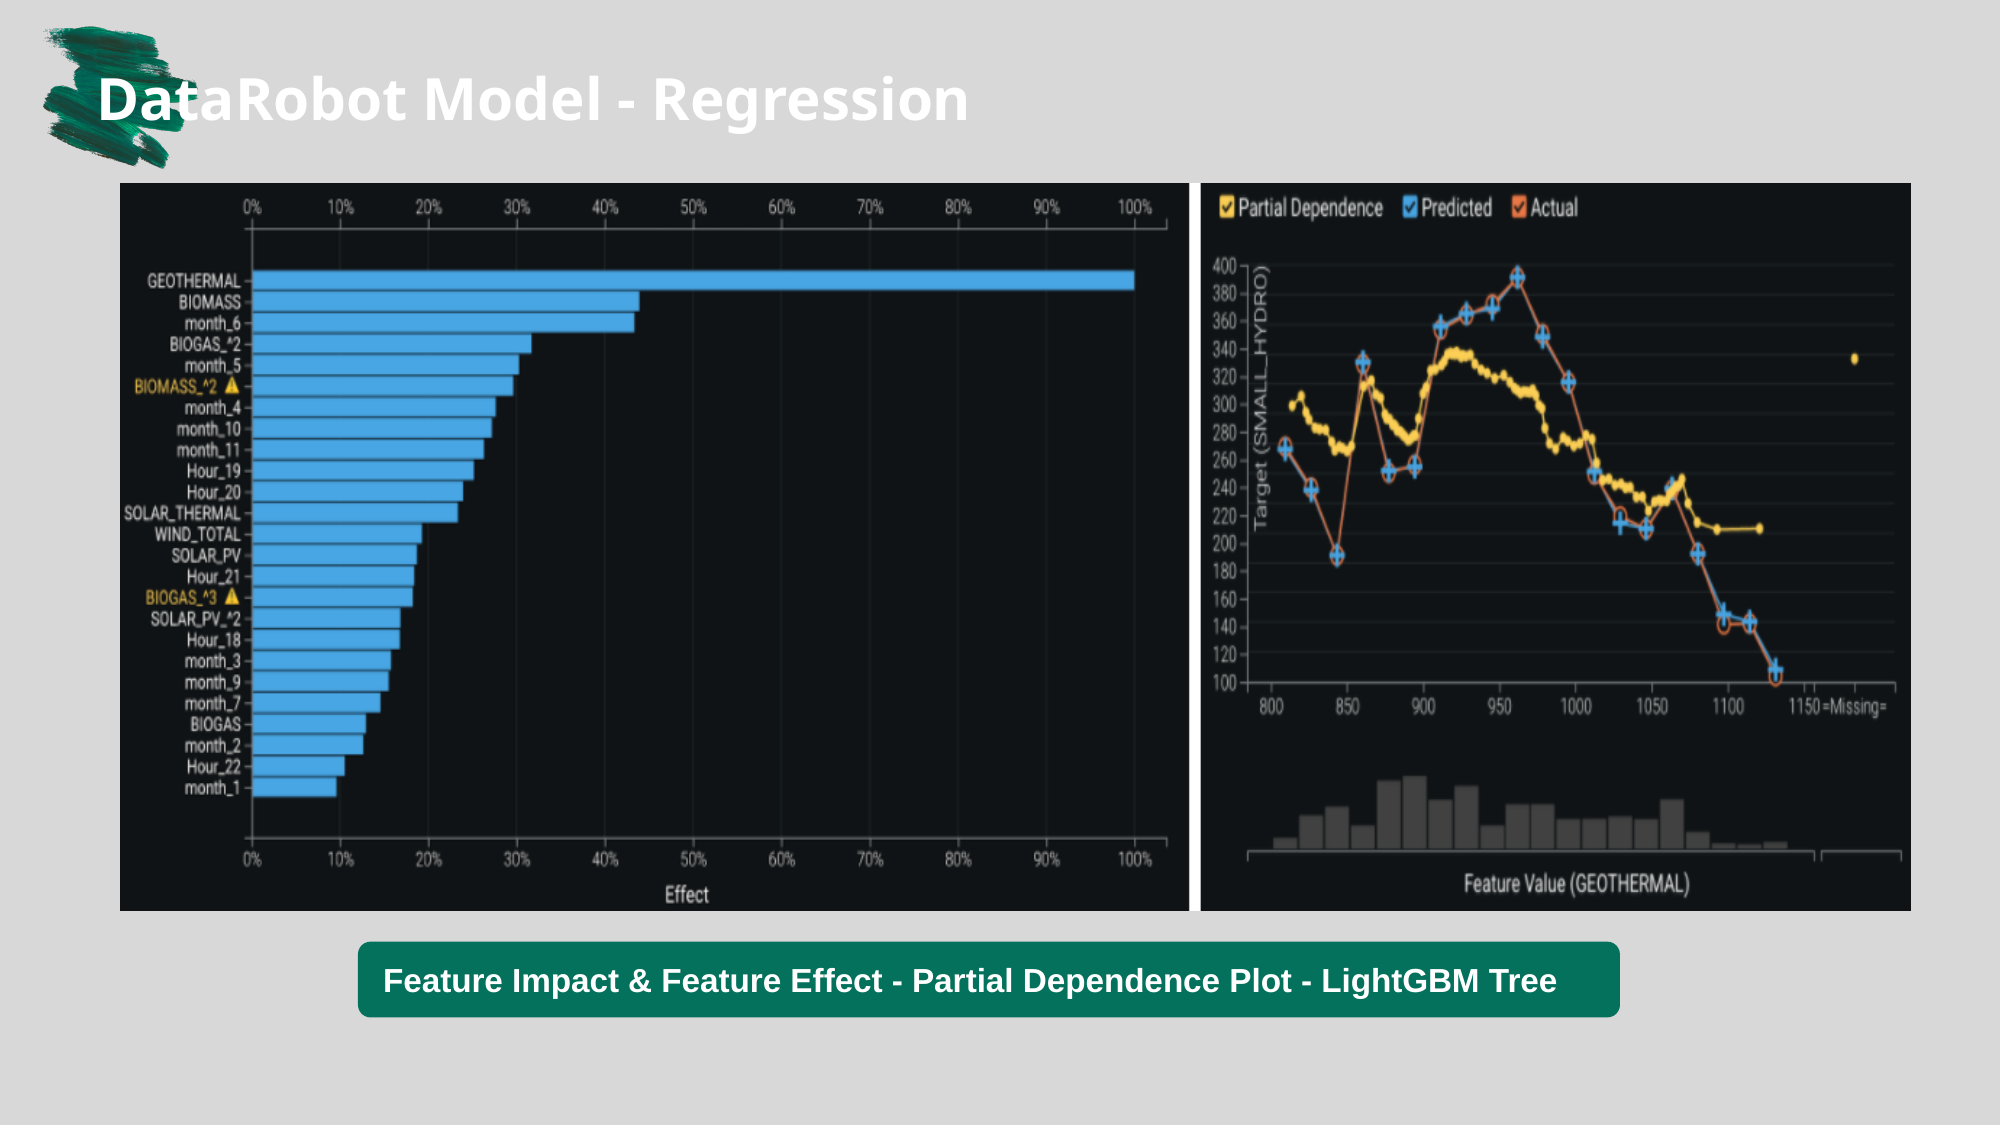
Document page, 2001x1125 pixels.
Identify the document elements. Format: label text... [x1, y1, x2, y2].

picture [120, 182, 1911, 911]
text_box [339, 941, 1621, 1018]
text_box DataRobot Model - Regression [203, 54, 1193, 141]
picture [42, 25, 199, 170]
